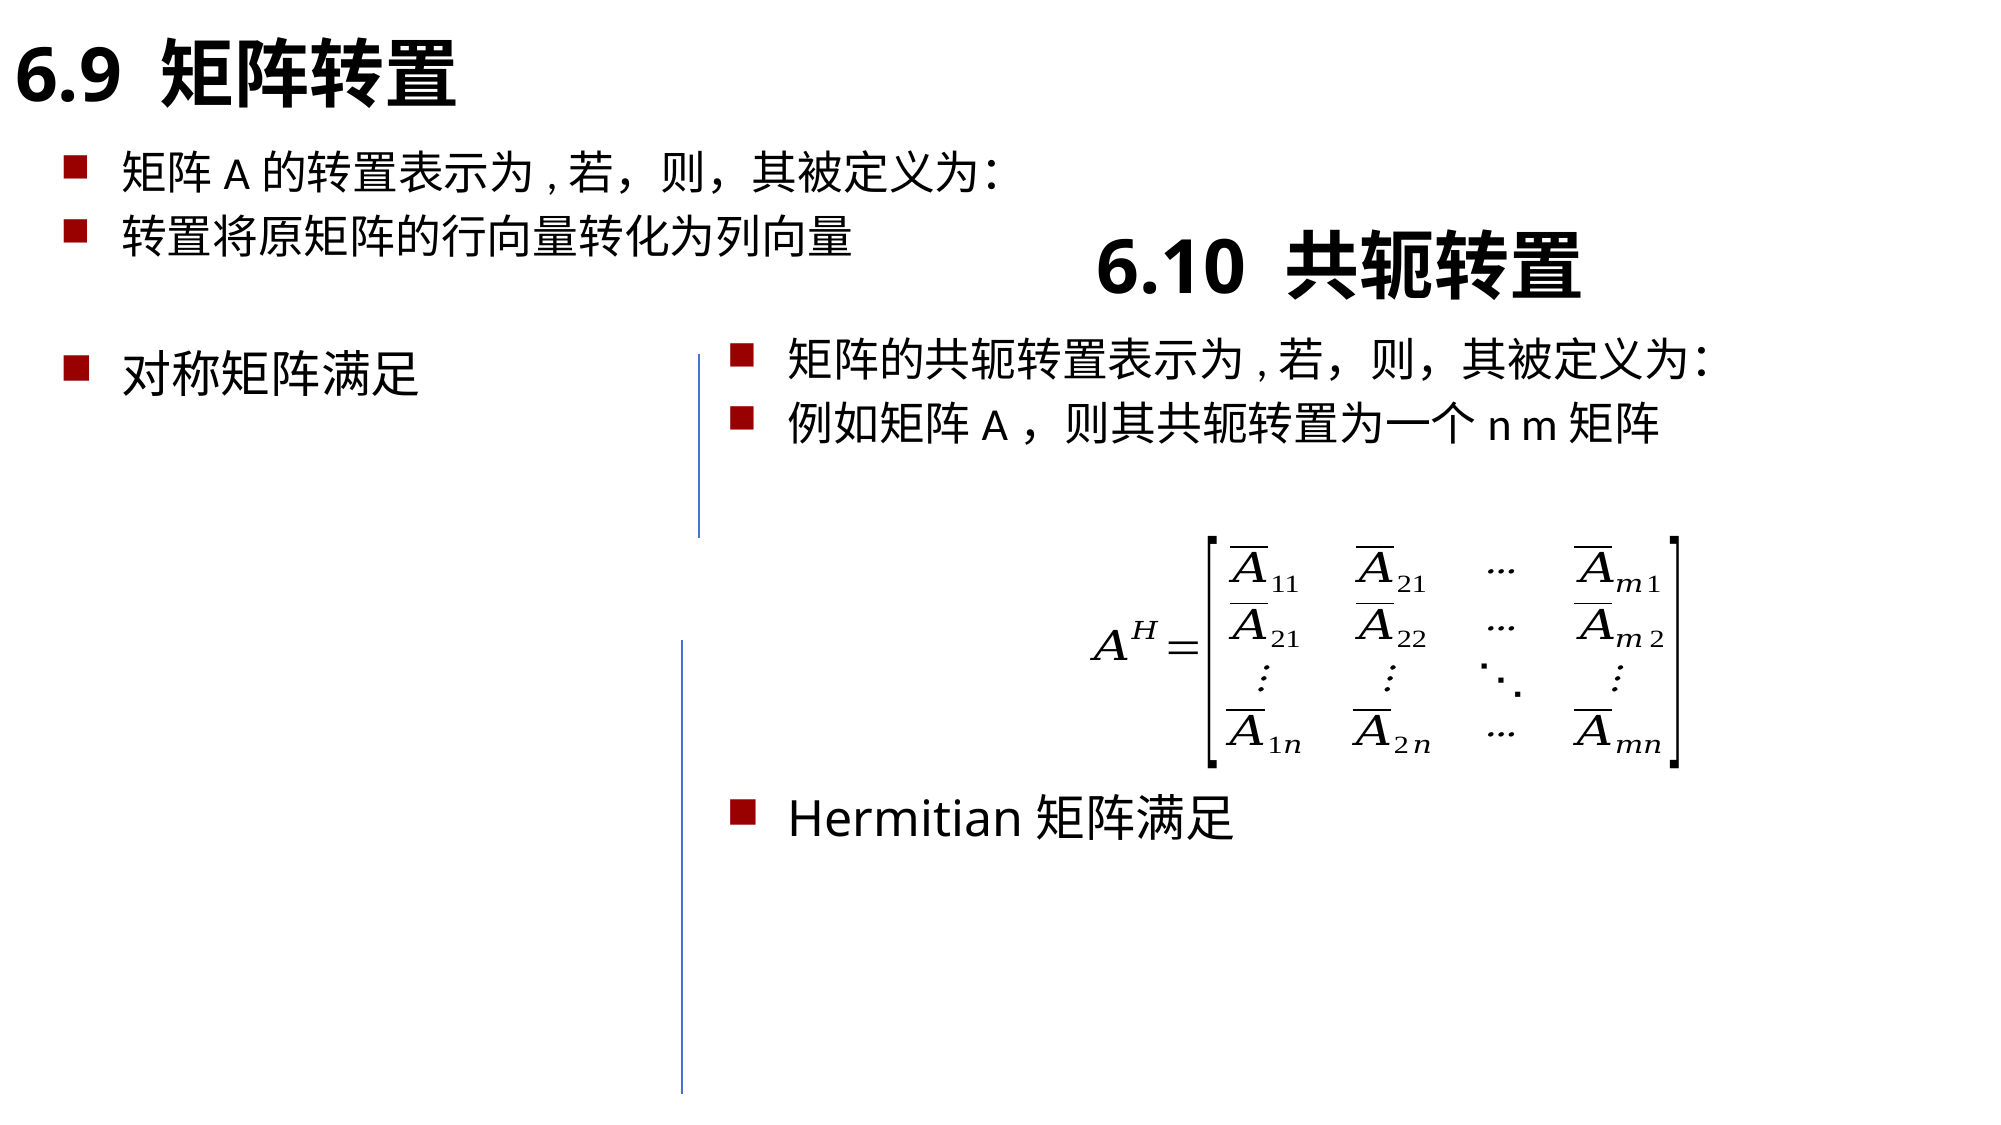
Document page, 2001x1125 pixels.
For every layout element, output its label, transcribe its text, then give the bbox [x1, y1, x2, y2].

text_box 6.9 矩阵转置 [0, 13, 1242, 130]
text_box 6.10 共轭转置 [1081, 201, 2000, 327]
